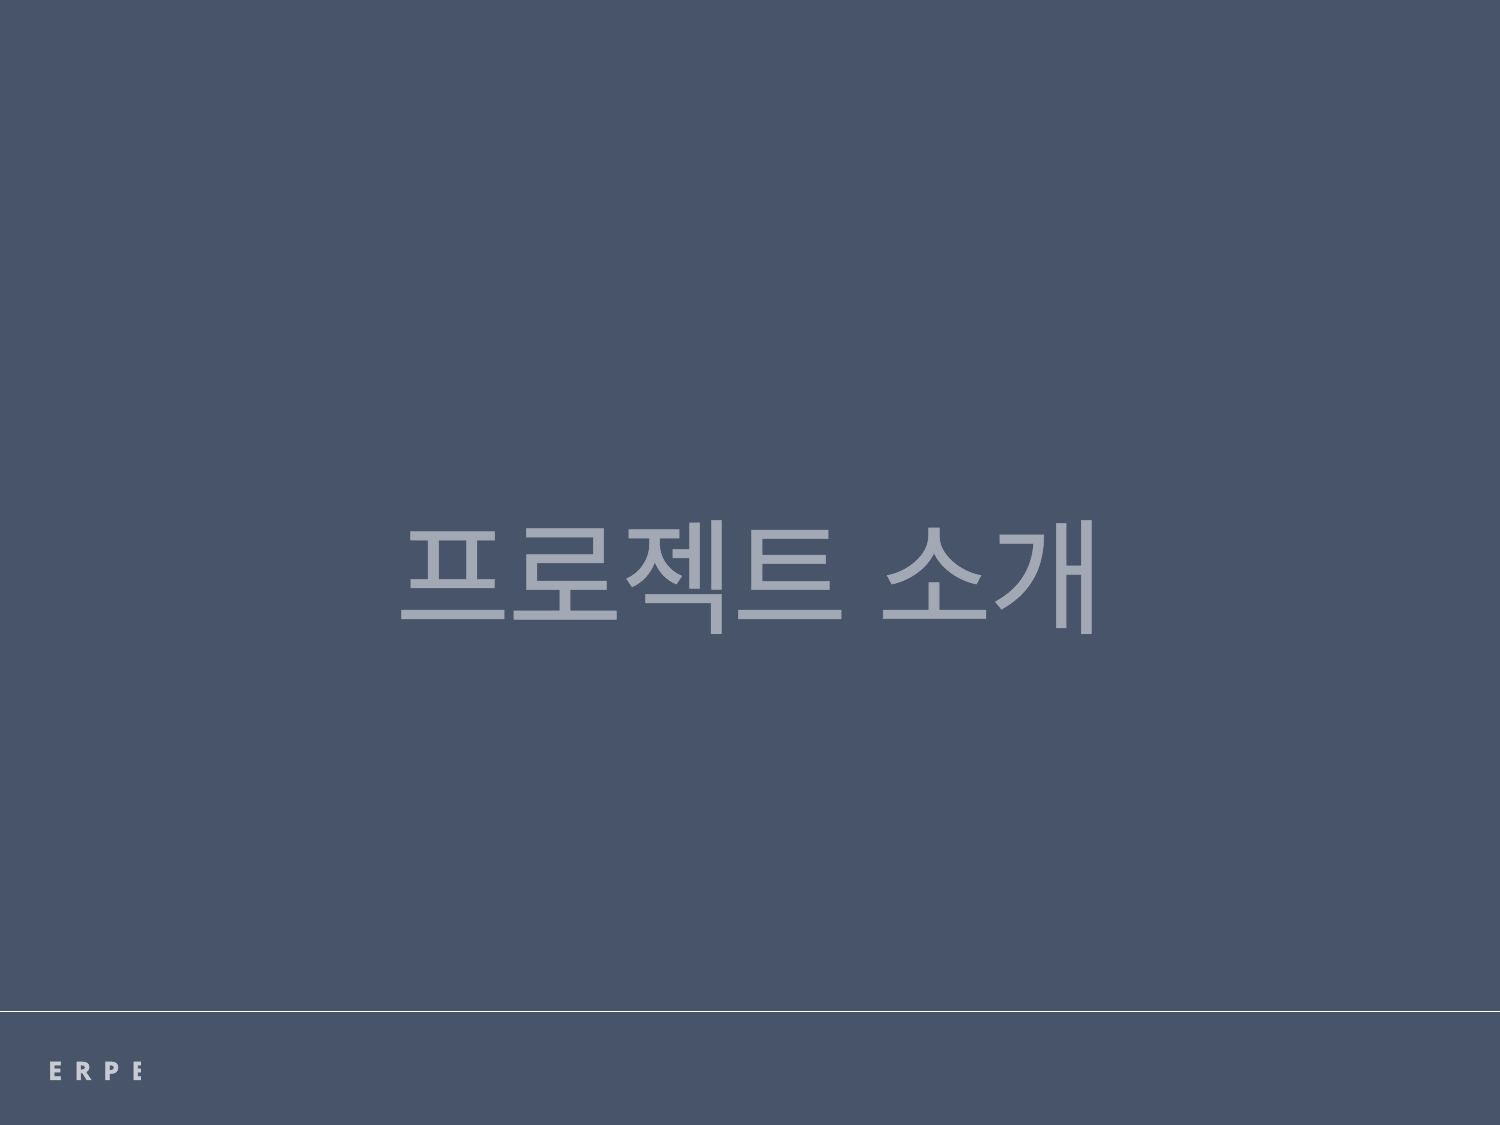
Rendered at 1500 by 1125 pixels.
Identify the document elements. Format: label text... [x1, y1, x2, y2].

text_box 프로젝트 소개 [361, 491, 1139, 634]
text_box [0, 1011, 1500, 1092]
